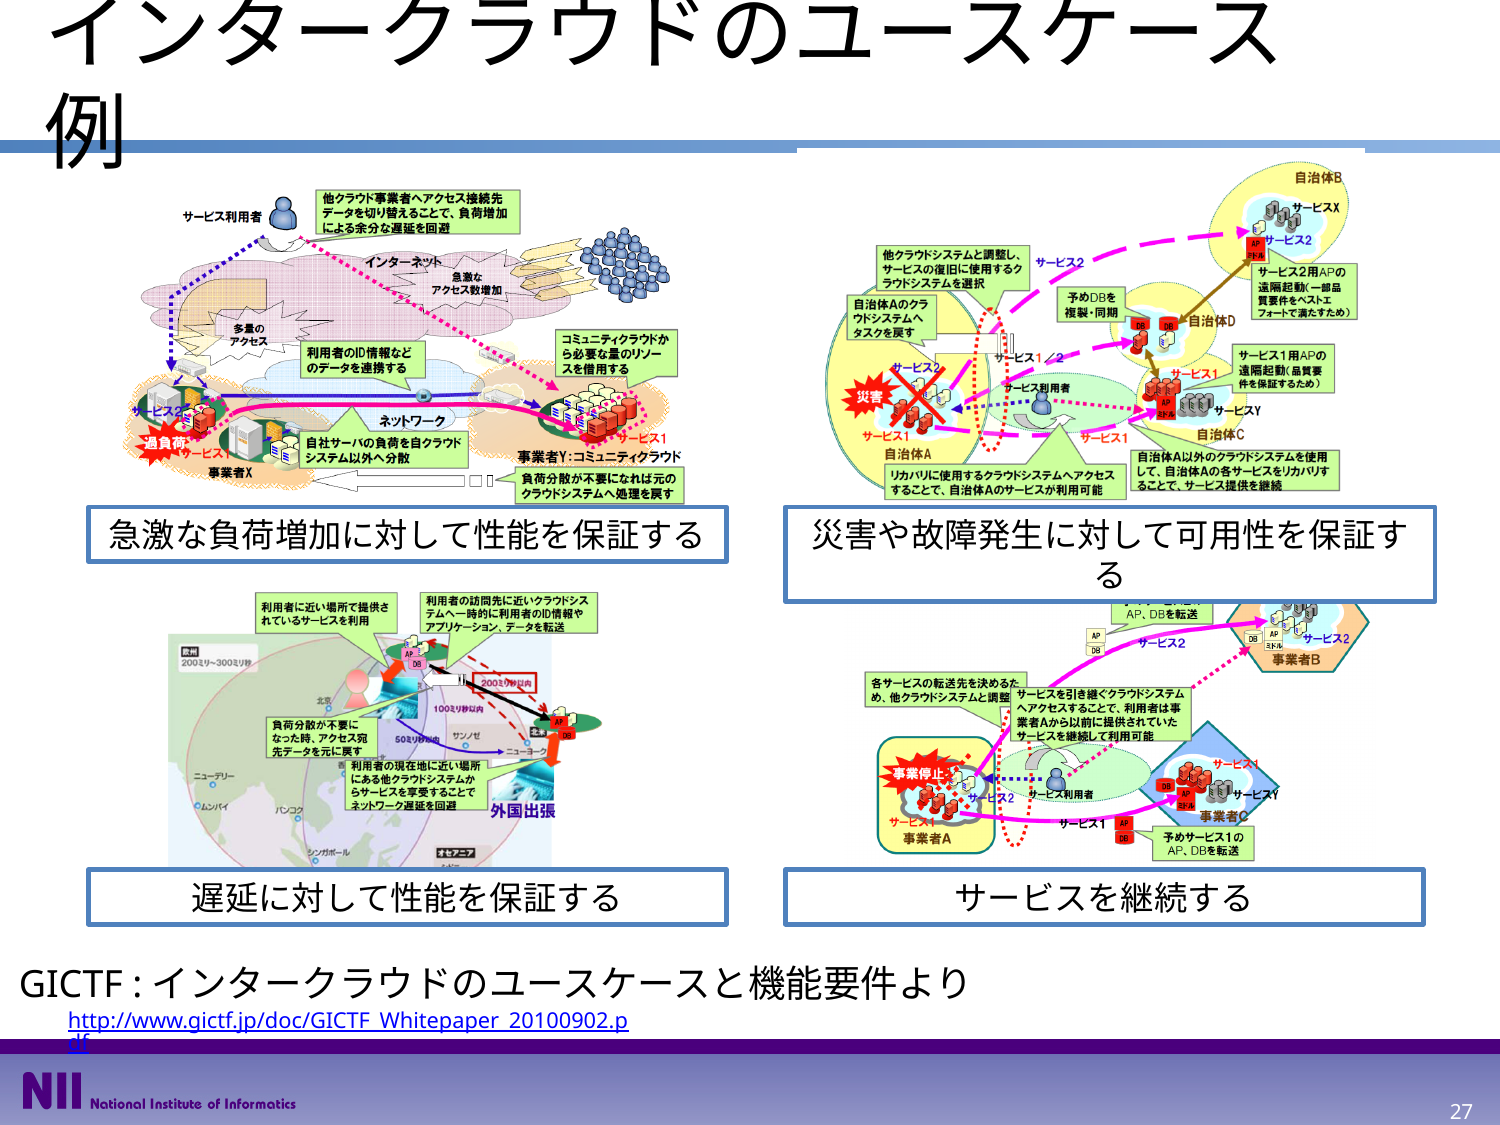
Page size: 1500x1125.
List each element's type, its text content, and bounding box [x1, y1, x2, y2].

picture [111, 184, 692, 508]
text_box 急激な負荷増加に対して性能を保証する [88, 506, 727, 562]
text_box GICTF :インタークラウドのユースケースと機能要件より [4, 952, 988, 1012]
picture [159, 585, 609, 908]
title インタークラウドのユースケース例 [29, 30, 1380, 127]
text_box 遅延に対して性能を保証する [88, 869, 727, 925]
text_box サービスを継続する [785, 869, 1424, 925]
text_box http://www.gictf.jp/doc/GICTF_Whitepaper_20100902.pdf [53, 1012, 656, 1044]
text_box 災害や故障発生に対して可用性を保証する [785, 506, 1436, 602]
picture [796, 148, 1365, 501]
slide_number 27 [1406, 1101, 1489, 1125]
picture [844, 562, 1377, 871]
picture [0, 1039, 1500, 1125]
